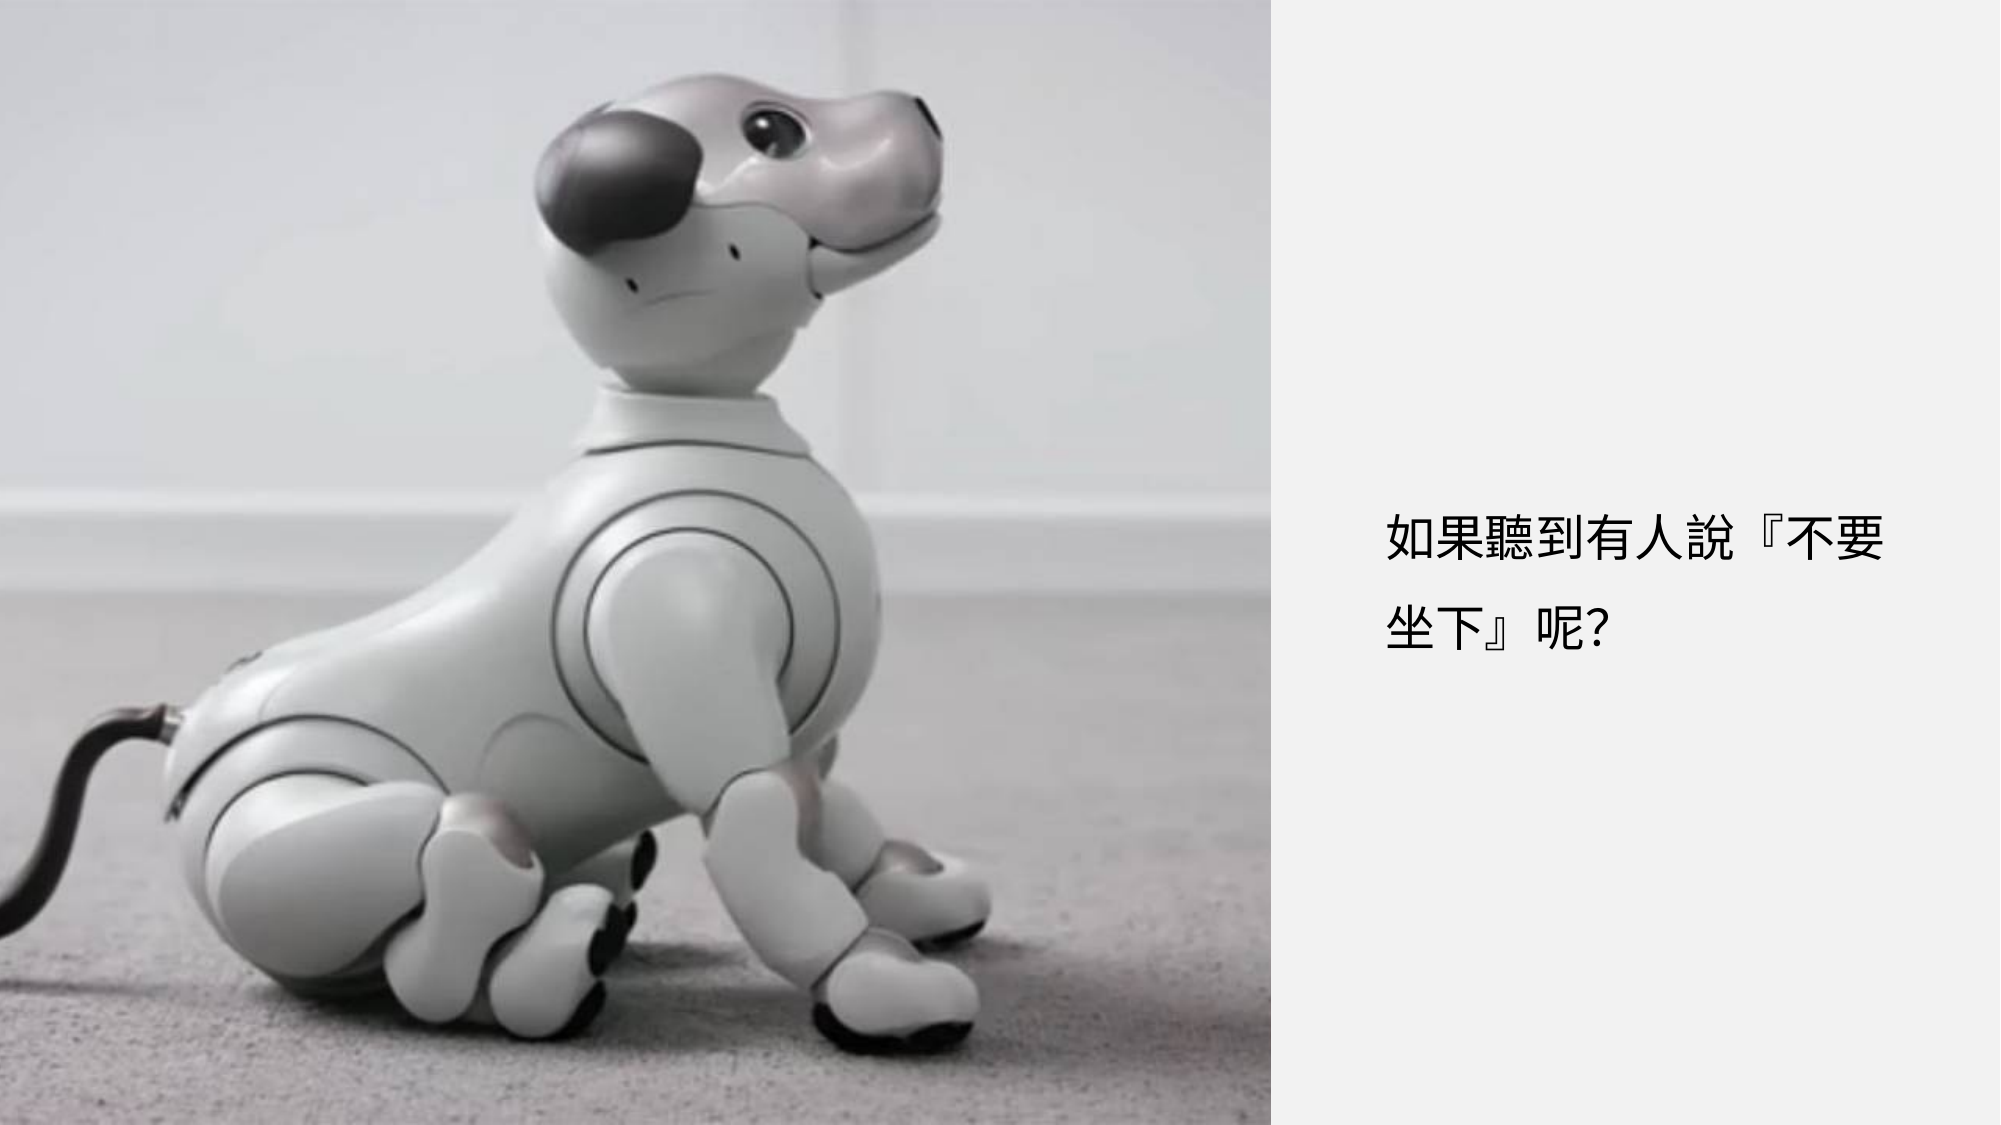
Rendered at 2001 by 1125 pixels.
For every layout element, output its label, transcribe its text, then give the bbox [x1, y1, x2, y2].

text_box 如果聽到有人說『不要坐下』呢？ [1370, 469, 1908, 665]
picture [0, 0, 1271, 1125]
